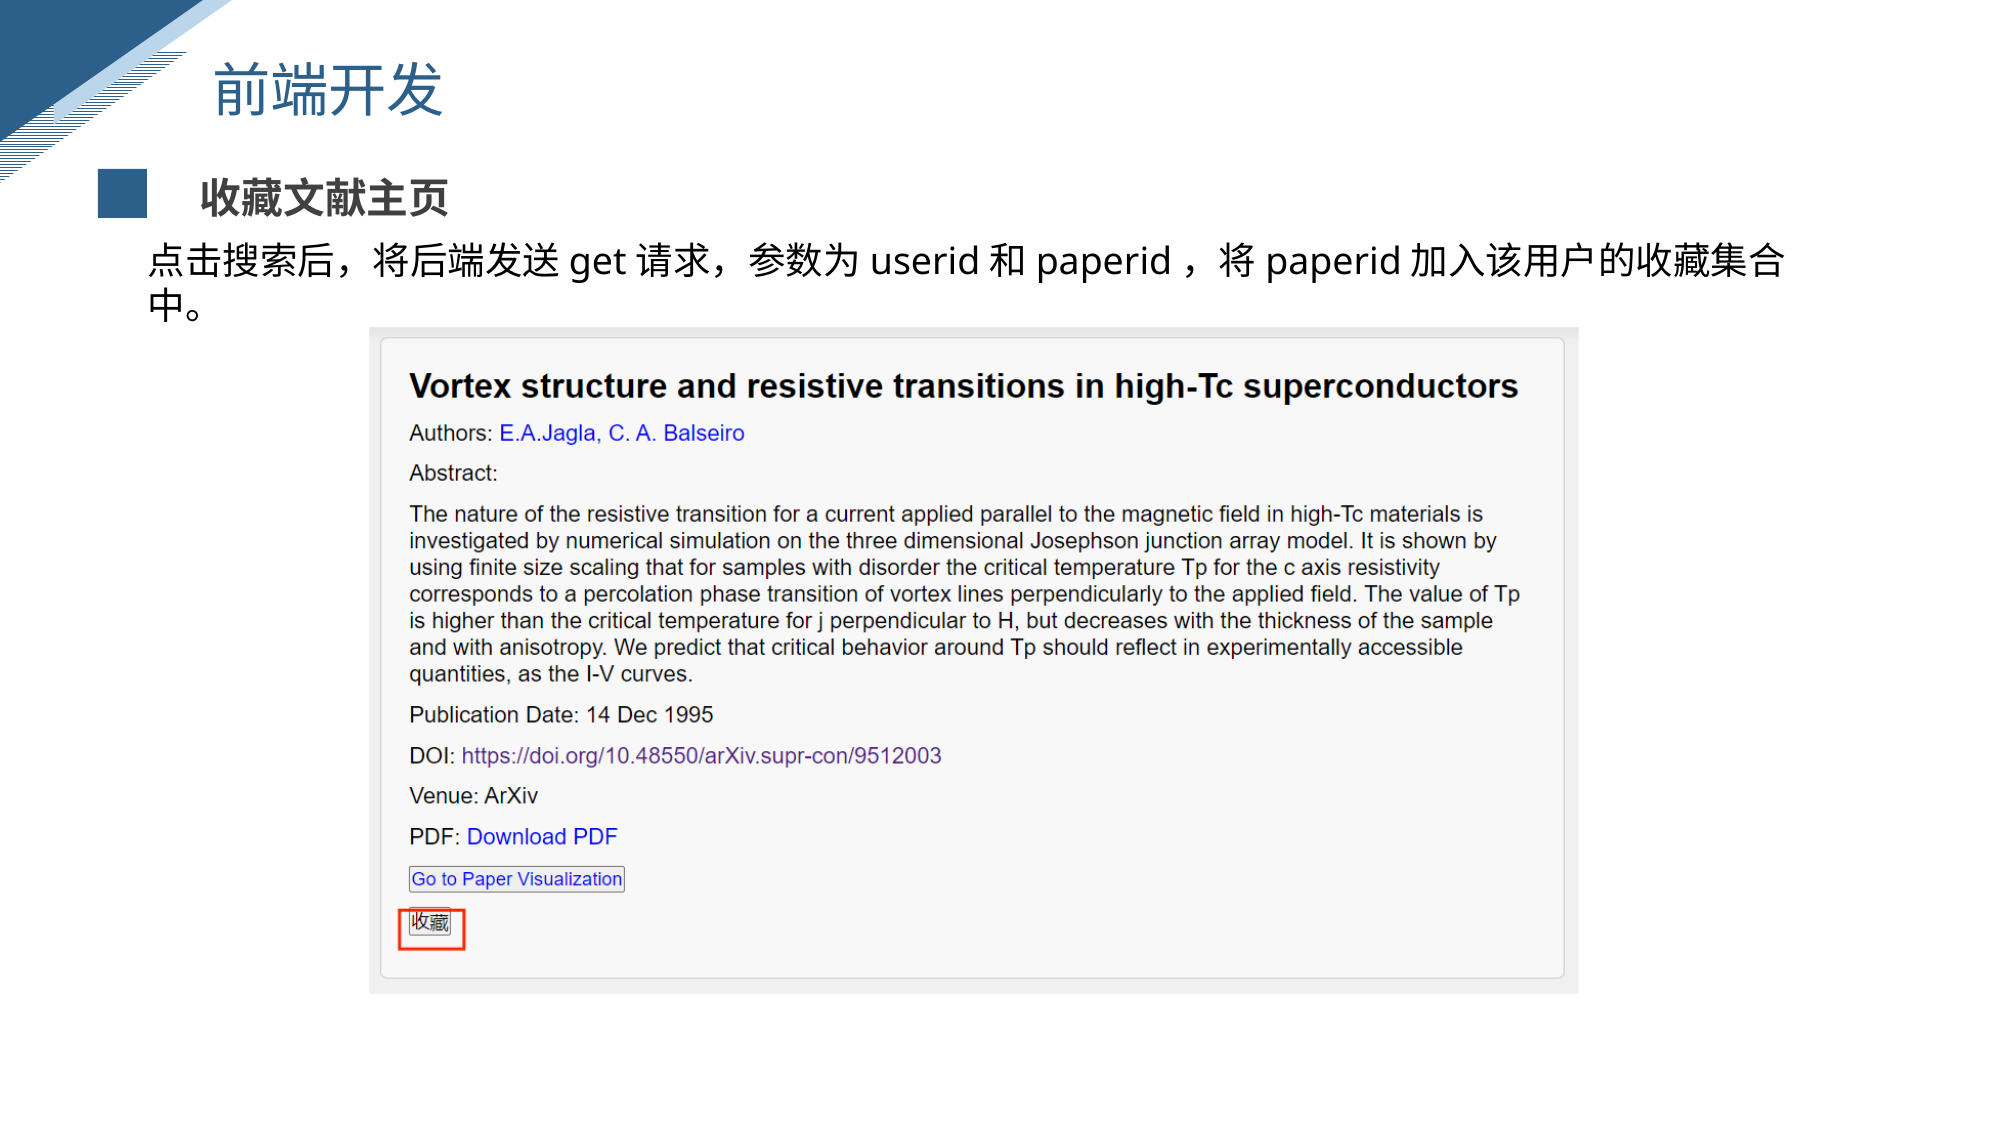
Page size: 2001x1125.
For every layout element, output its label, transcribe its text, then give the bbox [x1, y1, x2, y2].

text_box 收藏文献主页 [185, 164, 912, 229]
text_box [97, 168, 148, 219]
picture [369, 327, 1579, 994]
text_box 前端开发 [197, 46, 755, 131]
text_box 点击搜索后，将后端发送get请求，参数为userid和paperid，将paperid加入该用户的收藏集合中。 [132, 229, 1815, 371]
